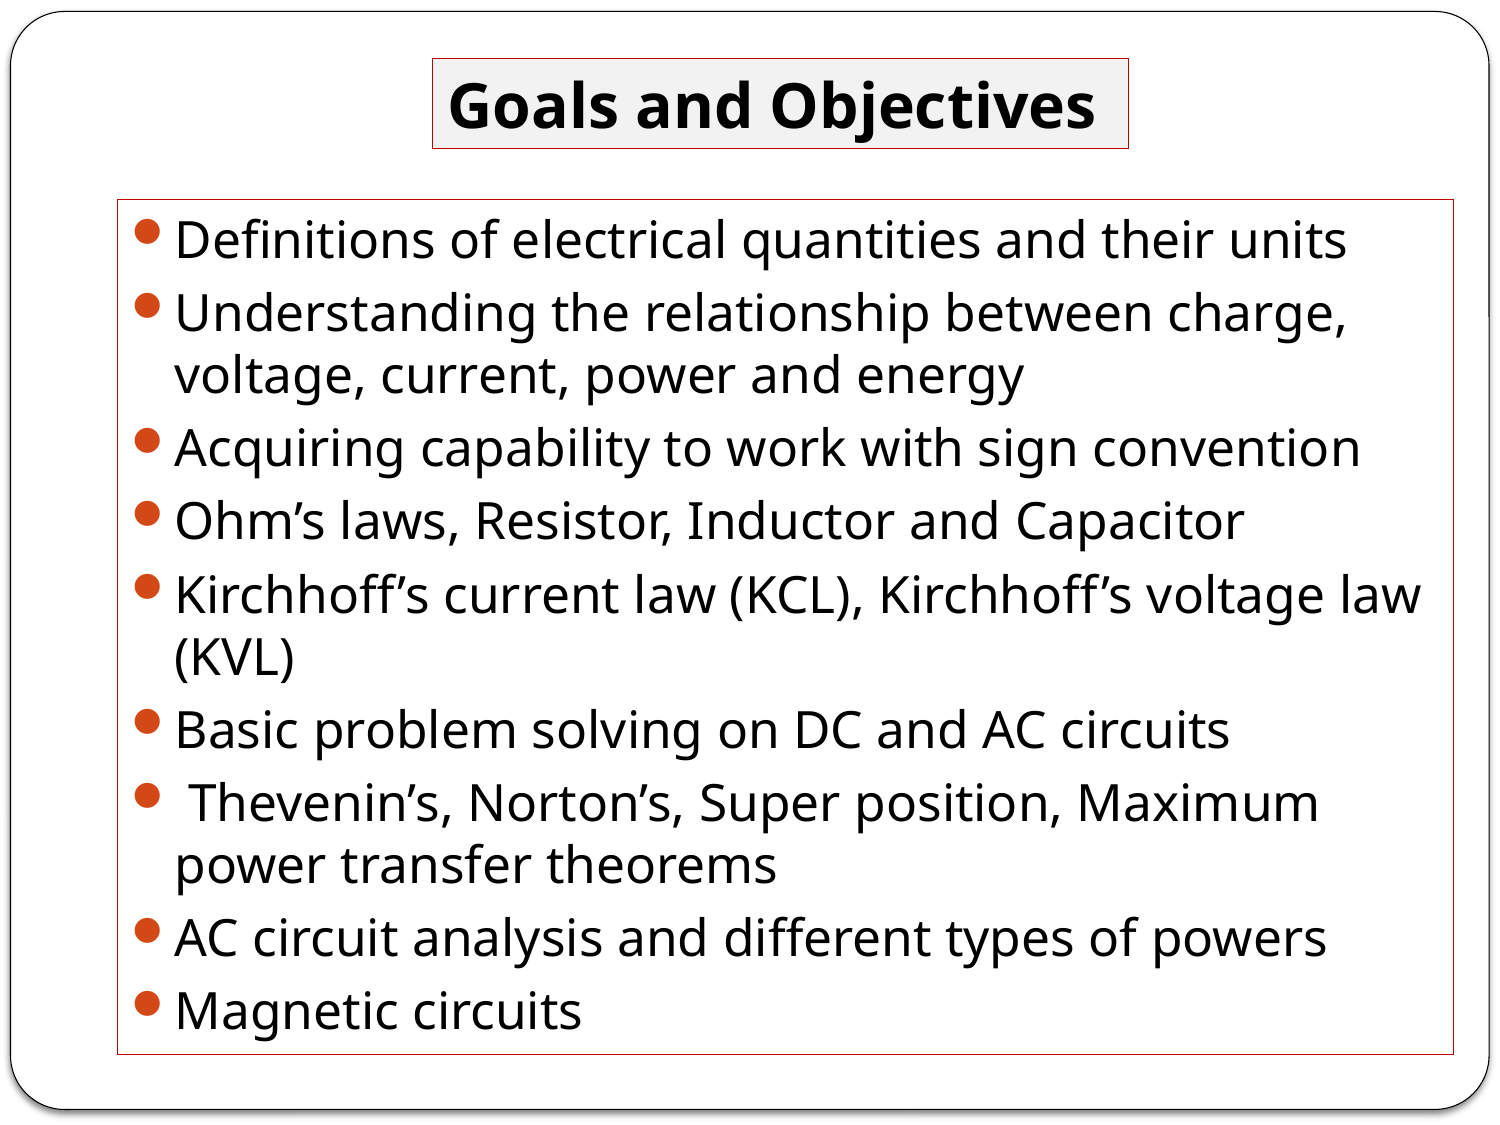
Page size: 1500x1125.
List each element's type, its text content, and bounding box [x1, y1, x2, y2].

text_box Goals and Objectives [432, 58, 1129, 149]
list Definitions of electrical quantities and their units Understanding the relationship between charge, voltage, current, power and energy Acquiring capability to work with sign convention Ohm’s laws, Resistor, Inductor and Capacitor Kirchhoff’s current law (KCL), Kirchhoff’s voltage law (KVL) Basic problem solving on DC and AC circuits Thevenin’s, Norton’s, Super position, Maximum power transfer theorems AC circuit analysis and different types of powers Magnetic circuits [117, 199, 1454, 1055]
